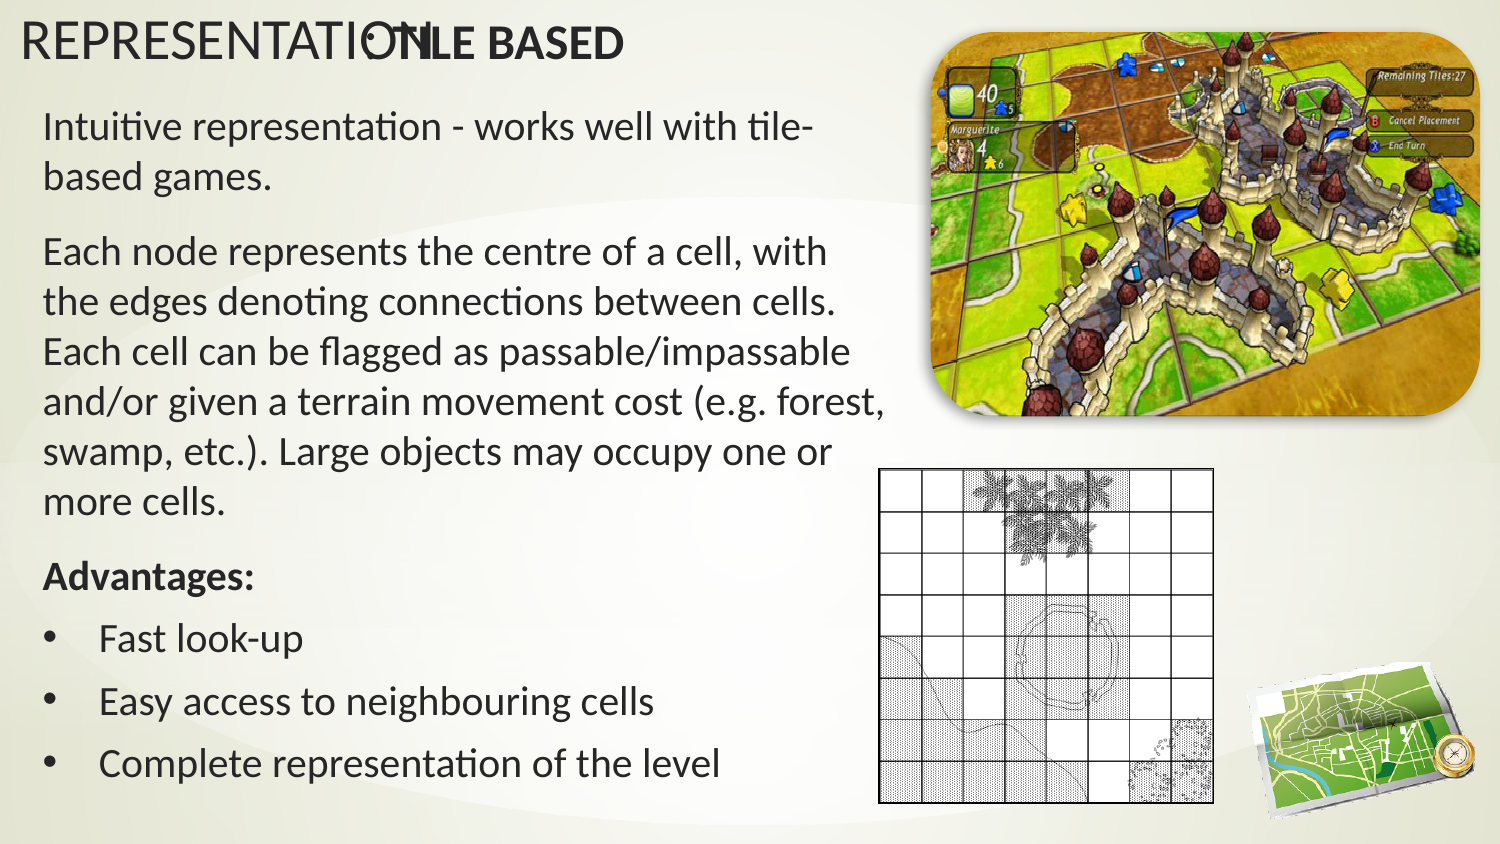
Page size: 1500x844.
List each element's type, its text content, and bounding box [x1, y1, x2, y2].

text_box : Tile Based [348, 8, 987, 103]
picture [930, 31, 1481, 417]
picture [879, 468, 1214, 803]
text_box Intuitive representation - works well with tile-based games. Each node represents the centre of a cell, with the edges denoting connections between cells. Each cell can be flagged as passable/impassable and/or given a terrain movement cost (e.g. forest, swamp, etc.). Large objects may occupy one or more cells. Advantages: Fast look-up Easy access to neighbouring cells Complete representation of the level [27, 91, 904, 794]
picture [1246, 662, 1475, 819]
